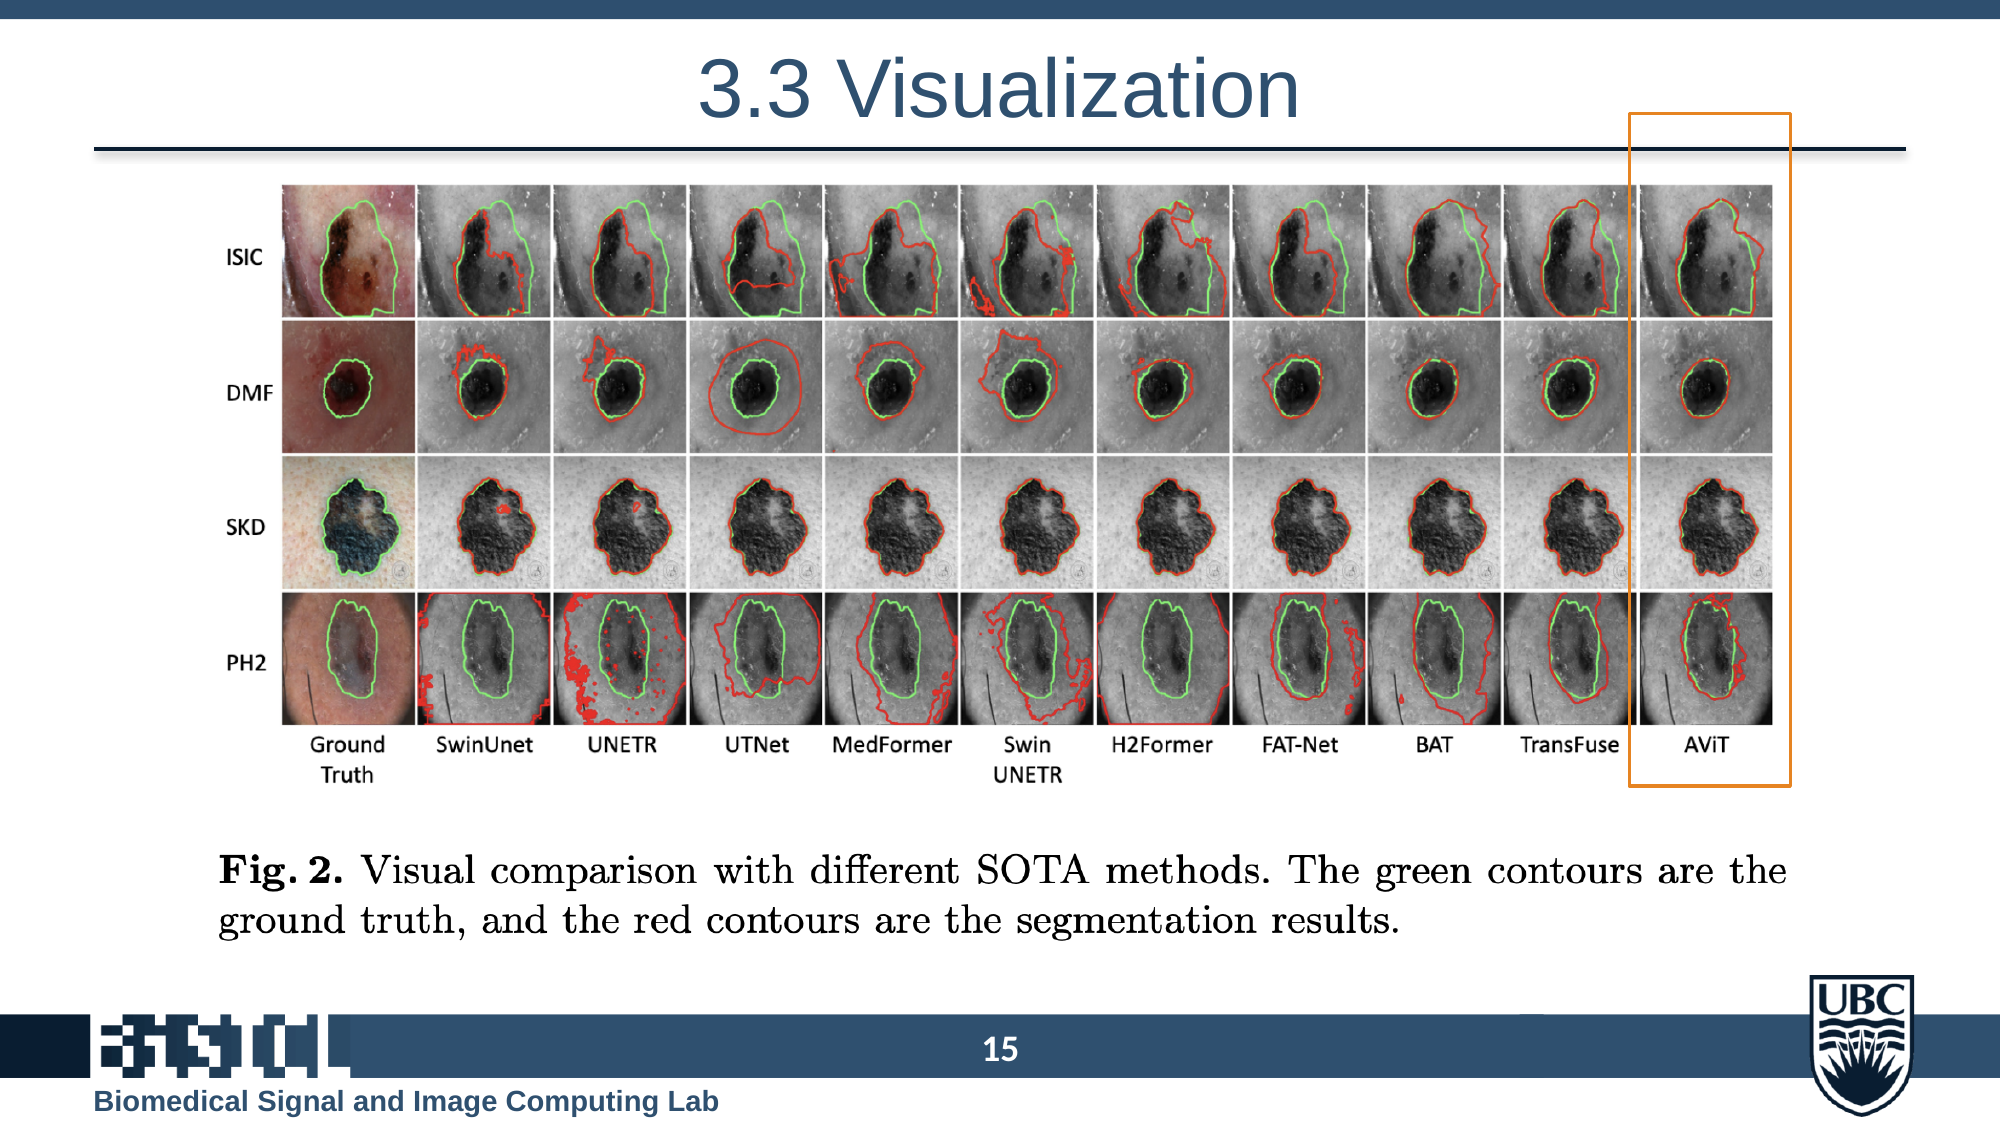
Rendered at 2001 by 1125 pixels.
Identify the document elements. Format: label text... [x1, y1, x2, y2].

picture [187, 168, 1813, 957]
picture [646, 1098, 653, 1108]
text_box [1627, 111, 1793, 167]
picture [576, 1098, 582, 1108]
title 3.3 Visualization [94, 0, 1906, 148]
picture [468, 1098, 475, 1108]
picture [289, 1098, 296, 1108]
picture [0, 975, 2000, 1117]
slide_number 15 [933, 1011, 1068, 1083]
